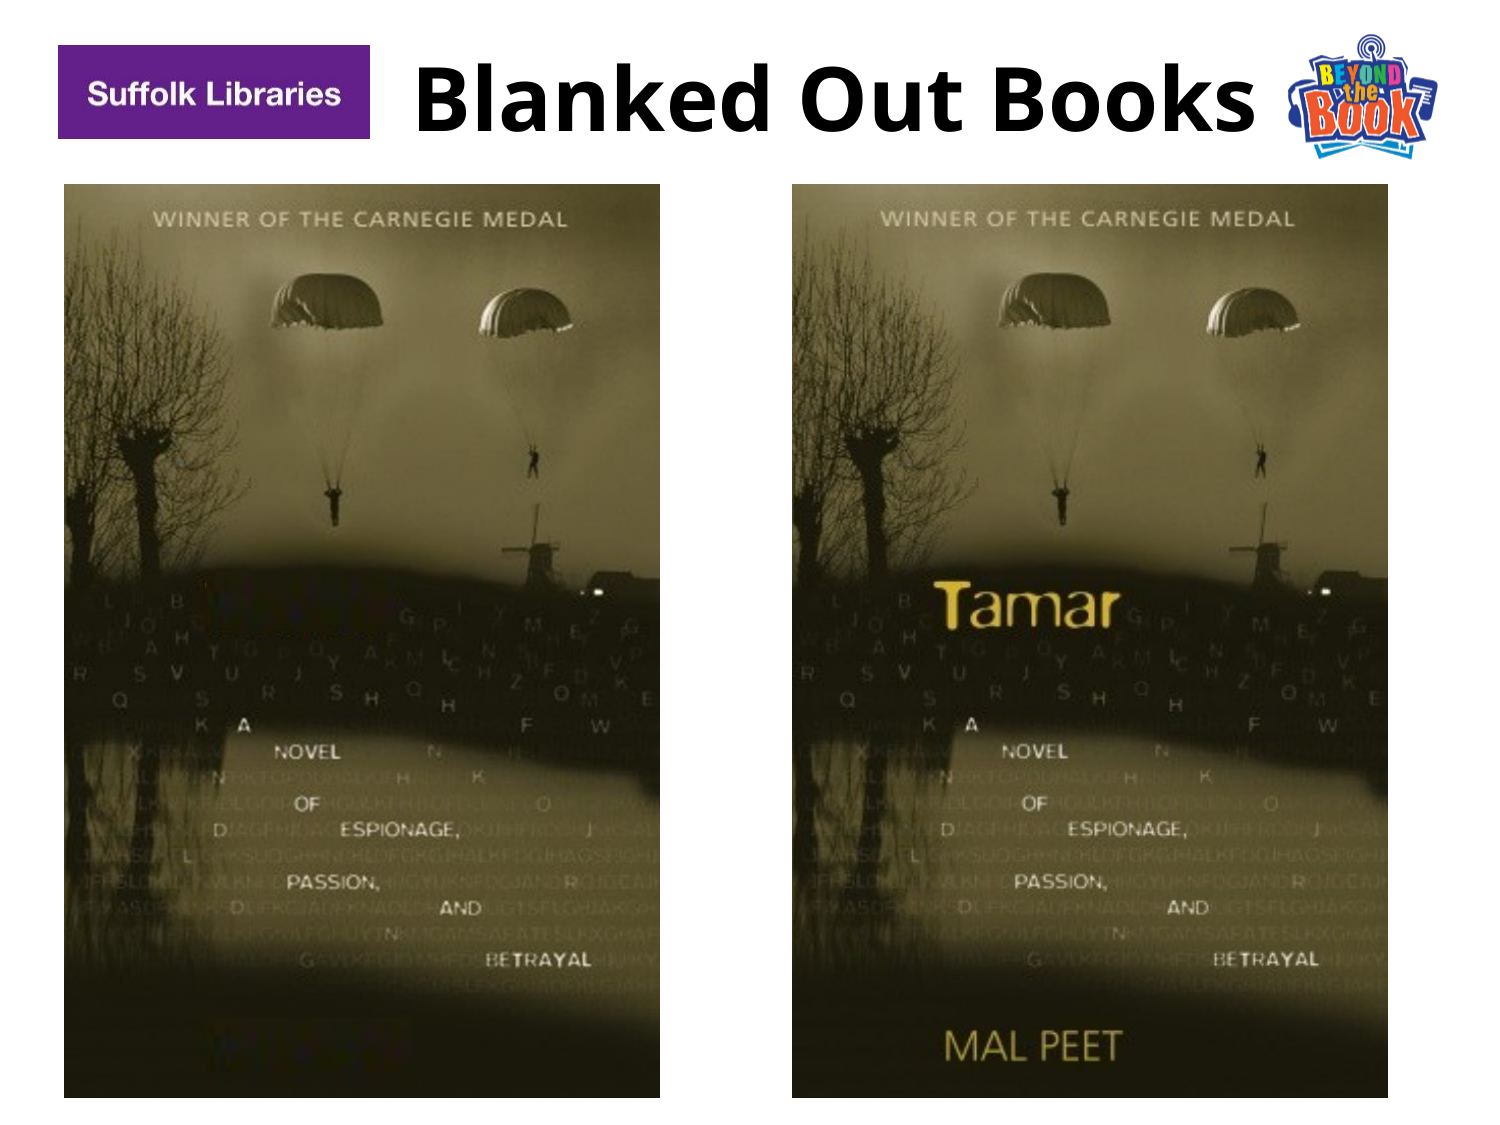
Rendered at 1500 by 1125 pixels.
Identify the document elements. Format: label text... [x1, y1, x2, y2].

picture [792, 14, 1460, 1098]
picture [64, 184, 660, 1098]
picture [58, 45, 370, 139]
text_box Blanked Out Books [354, 25, 1268, 159]
